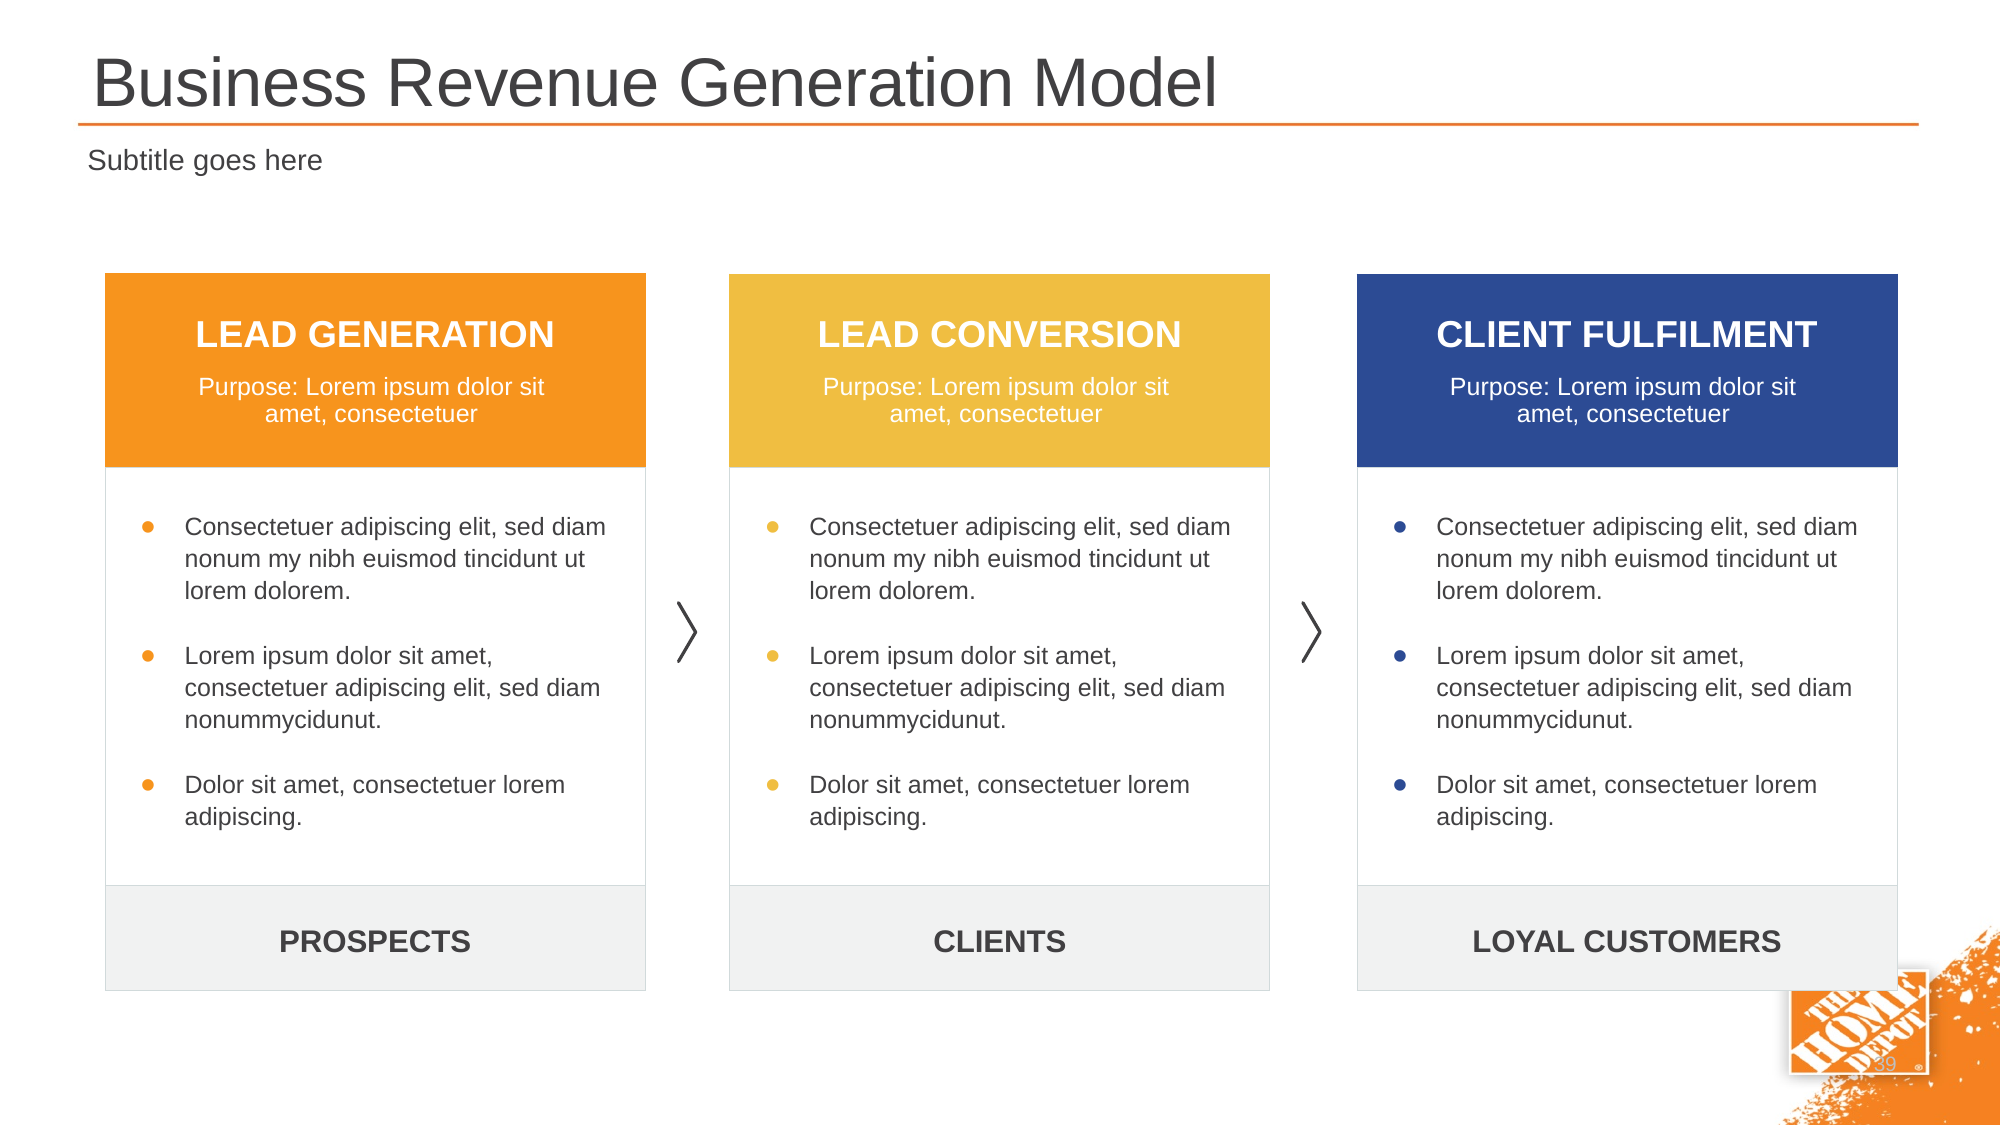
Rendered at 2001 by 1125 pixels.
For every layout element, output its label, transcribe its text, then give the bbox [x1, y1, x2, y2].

table_cell CLIENTS [730, 886, 1269, 990]
text_box [1301, 601, 1322, 663]
table_cell Consectetuer adipiscing elit, sed diam nonum my nibh euismod tincidunt ut lorem dolorem. Lorem ipsum dolor sit amet, consectetuer adipiscing elit, sed diam nonummycidunut. Dolor sit amet, consectetuer lorem adipiscing. [106, 468, 645, 885]
table_header CLIENT FULFILMENT Purpose: Lorem ipsum dolor sit amet, consectetuer [1358, 275, 1897, 467]
title Business Revenue Generation Model [77, 29, 1901, 129]
table_cell PROSPECTS [106, 886, 645, 990]
text_box [677, 601, 698, 663]
table_header LEAD CONVERSION Purpose: Lorem ipsum dolor sit amet, consectetuer [730, 275, 1269, 467]
picture [0, 0, 2000, 1125]
table_cell Consectetuer adipiscing elit, sed diam nonum my nibh euismod tincidunt ut lorem dolorem. Lorem ipsum dolor sit amet, consectetuer adipiscing elit, sed diam nonummycidunut. Dolor sit amet, consectetuer lorem adipiscing. [730, 468, 1269, 885]
list Subtitle goes here [72, 128, 1877, 185]
table_cell Consectetuer adipiscing elit, sed diam nonum my nibh euismod tincidunt ut lorem dolorem. Lorem ipsum dolor sit amet, consectetuer adipiscing elit, sed diam nonummycidunut. Dolor sit amet, consectetuer lorem adipiscing. [1358, 468, 1897, 885]
table_cell LOYAL CUSTOMERS [1358, 886, 1897, 990]
slide_number 39 [1835, 1033, 1912, 1094]
table_header LEAD GENERATION Purpose: Lorem ipsum dolor sit amet, consectetuer [106, 274, 645, 467]
